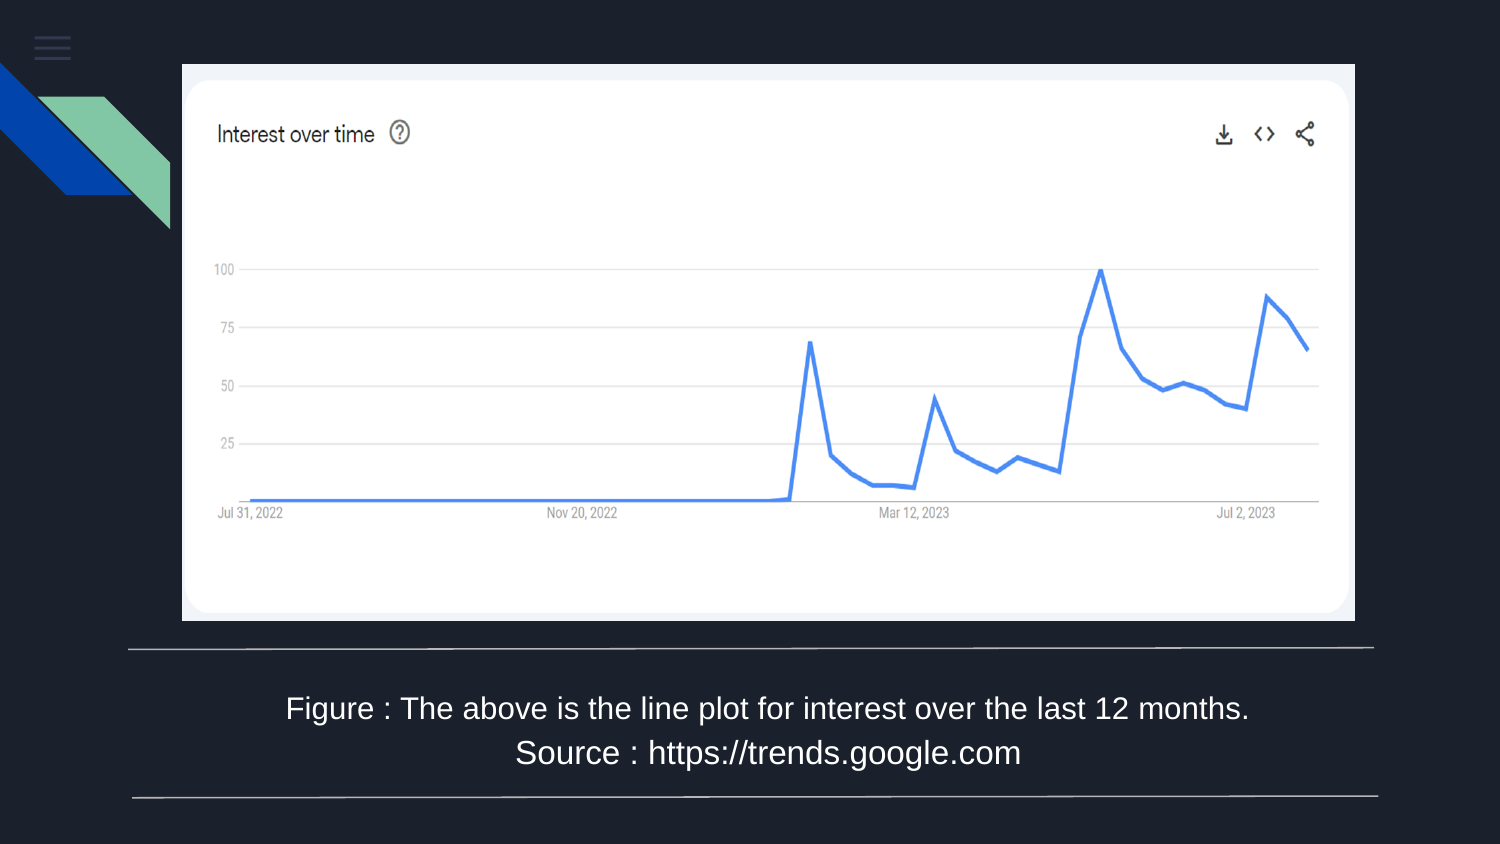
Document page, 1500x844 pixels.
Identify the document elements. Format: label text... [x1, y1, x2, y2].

title Figure : The above is the line plot for interest over the last 12 months. Source : https://trends.google.com [191, 667, 1347, 778]
picture [182, 63, 1355, 621]
